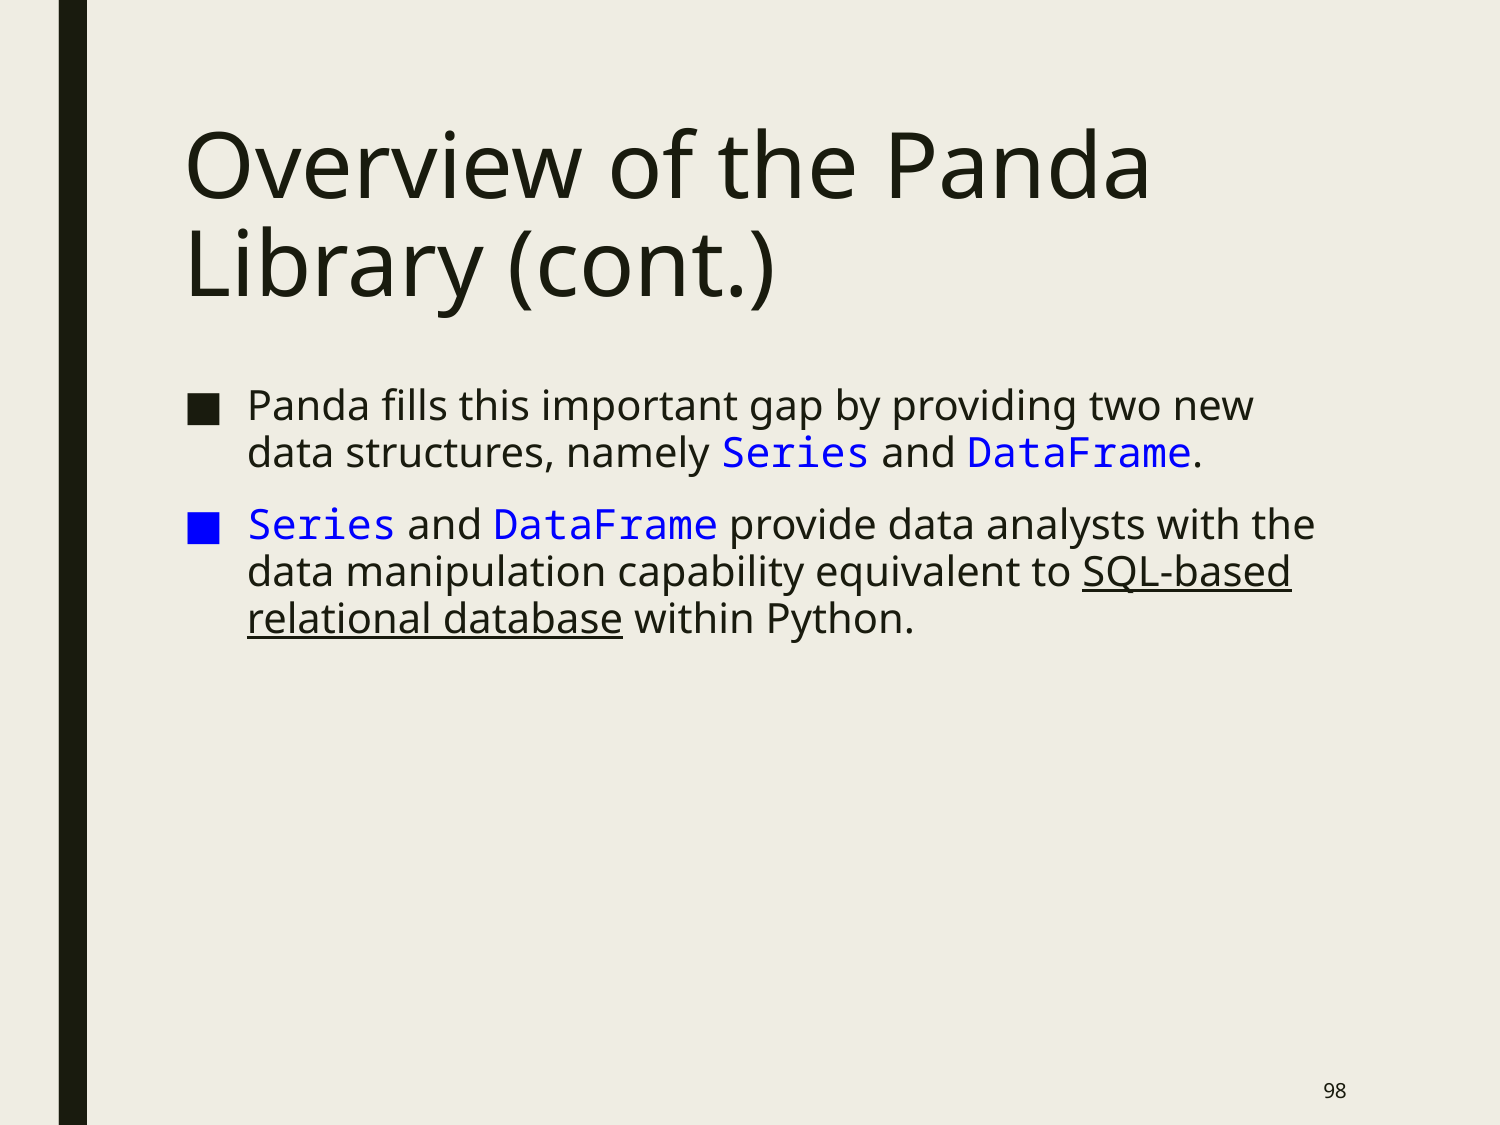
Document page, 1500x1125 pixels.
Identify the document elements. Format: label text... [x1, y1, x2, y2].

title Overview of the Panda Library (cont.) [168, 112, 1351, 357]
list Panda fills this important gap by providing two new data structures, namely Series and DataFrame. Series and DataFrame provide data analysts with the data manipulation capability equivalent to SQL-based relational database within Python. [168, 375, 1351, 963]
slide_number 97 [1165, 1058, 1362, 1125]
